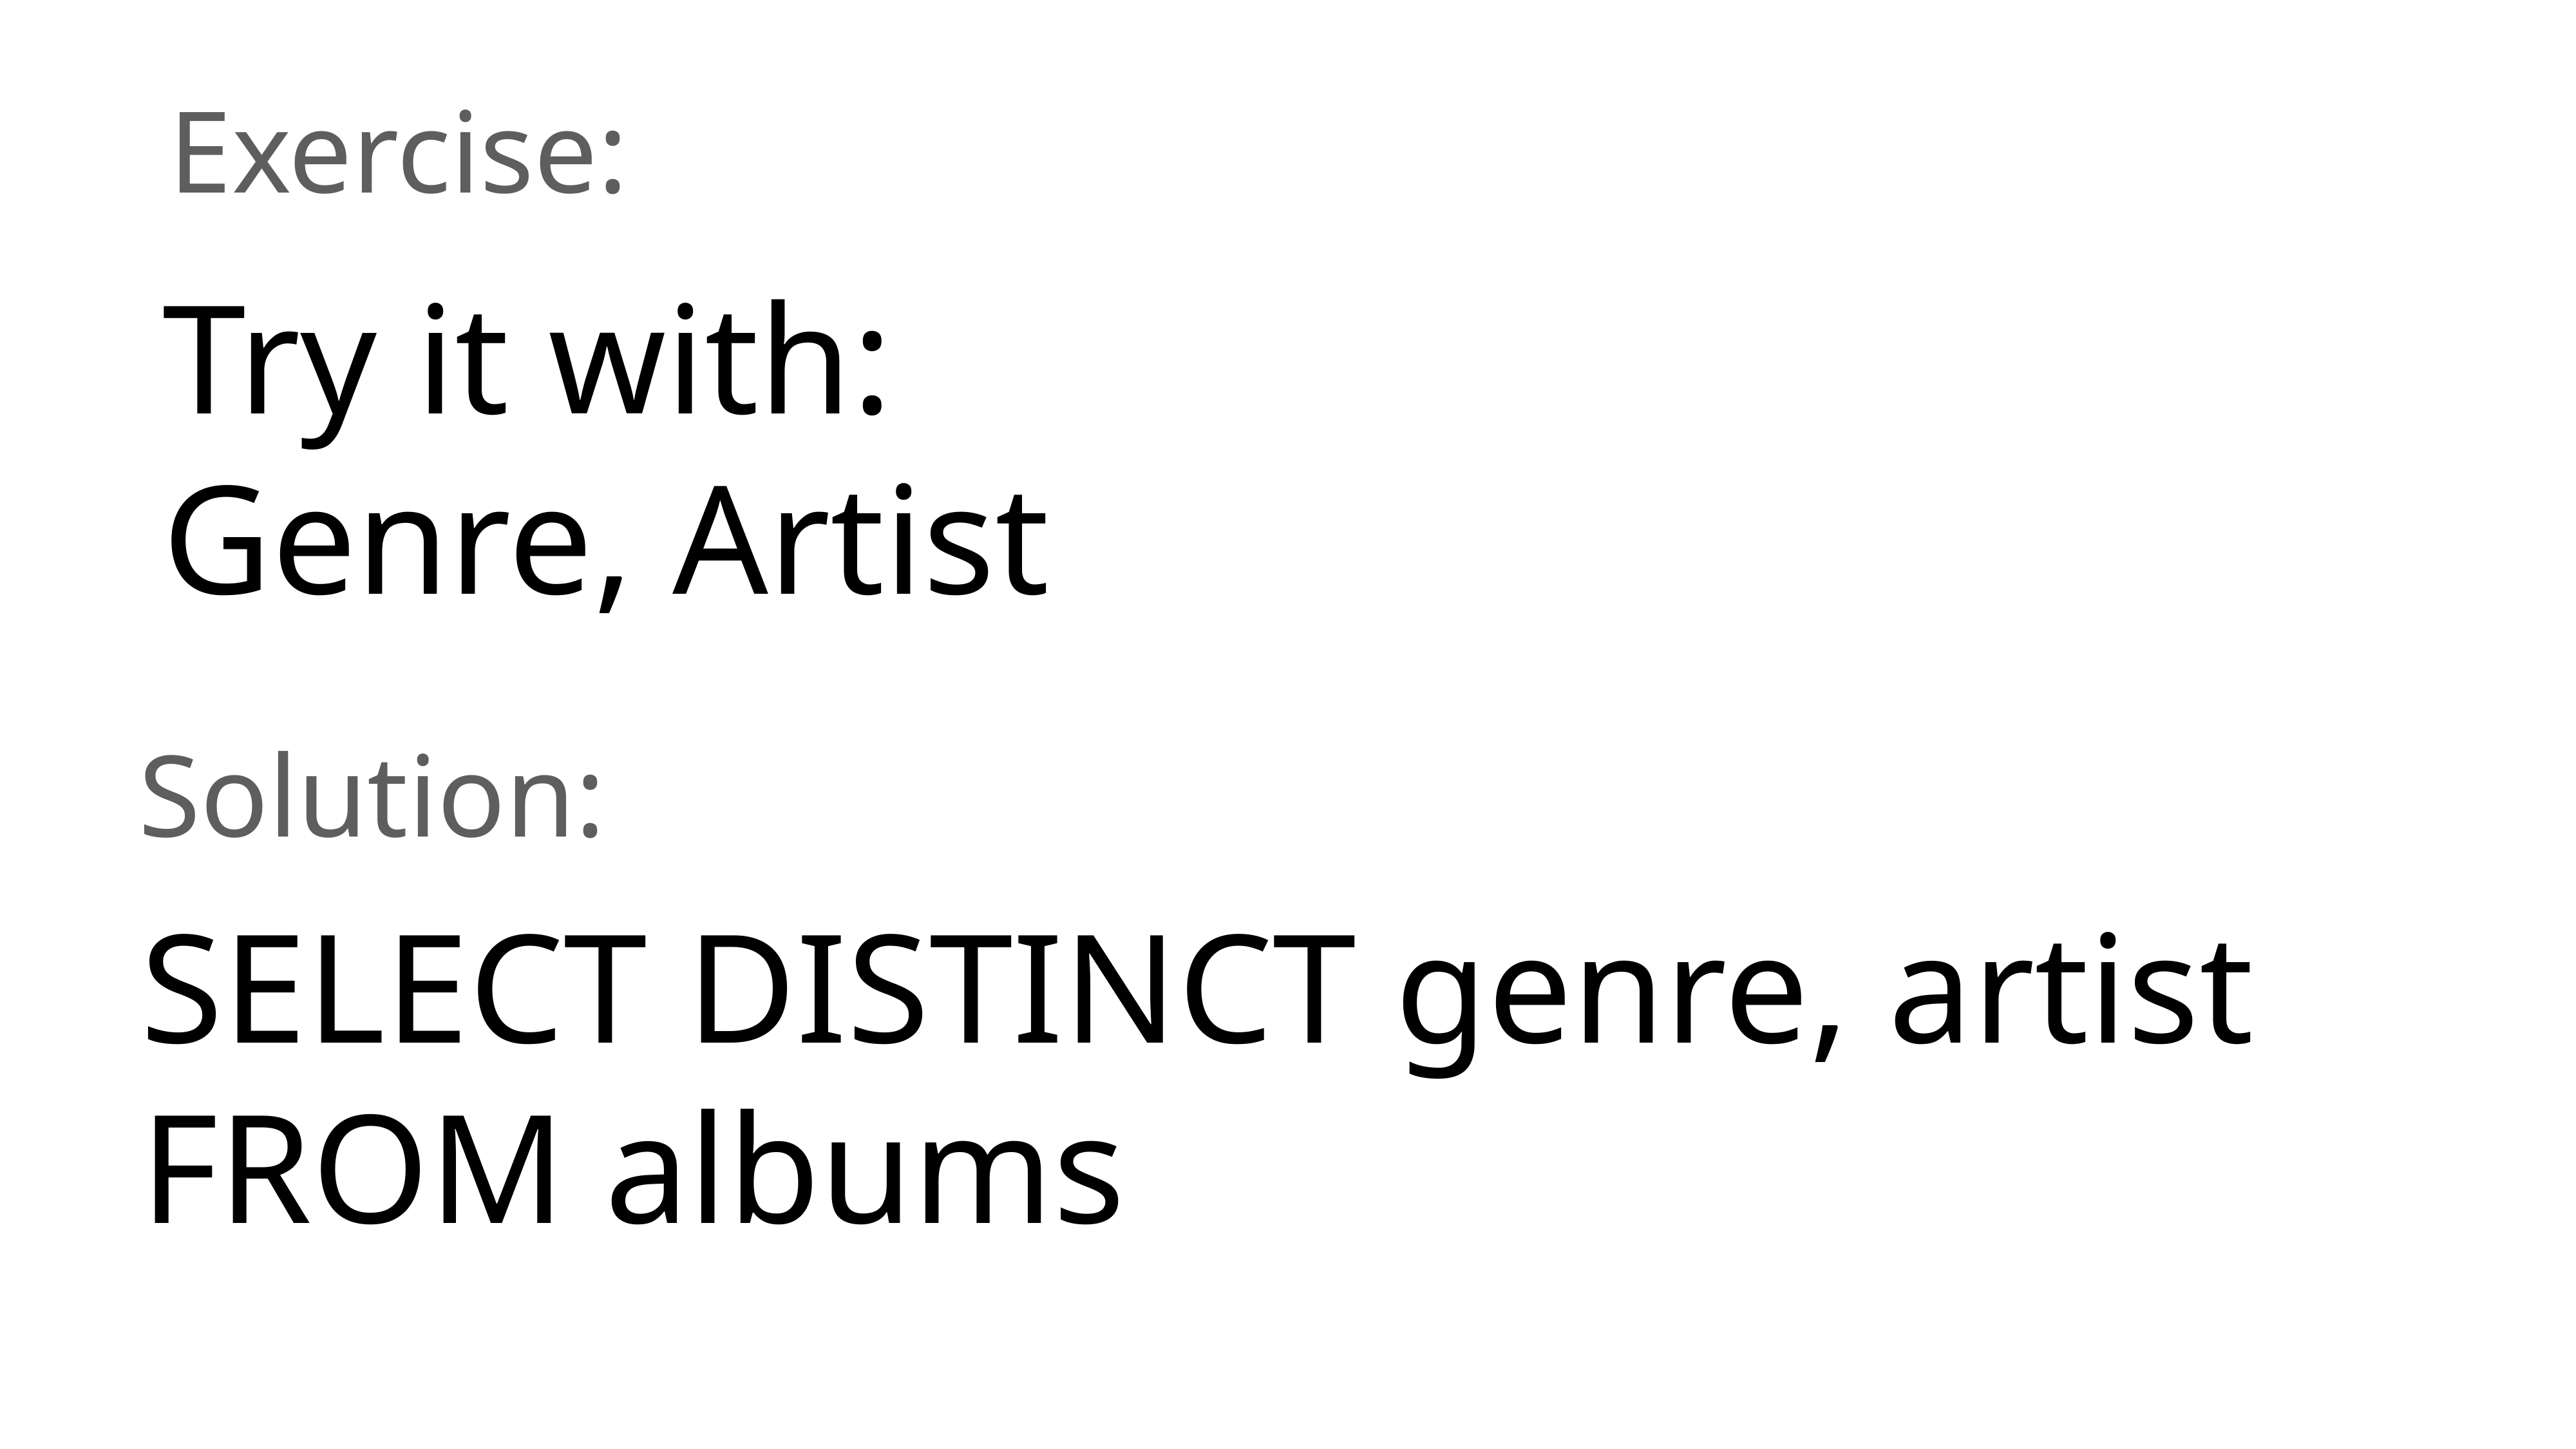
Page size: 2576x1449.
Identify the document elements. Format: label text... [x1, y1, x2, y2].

text_box Try it with: Genre, Artist [157, 160, 2358, 728]
text_box Solution: [133, 718, 612, 865]
text_box SELECT DISTINCT genre, artist FROM albums [135, 789, 2336, 1357]
text_box Exercise: [164, 74, 634, 221]
